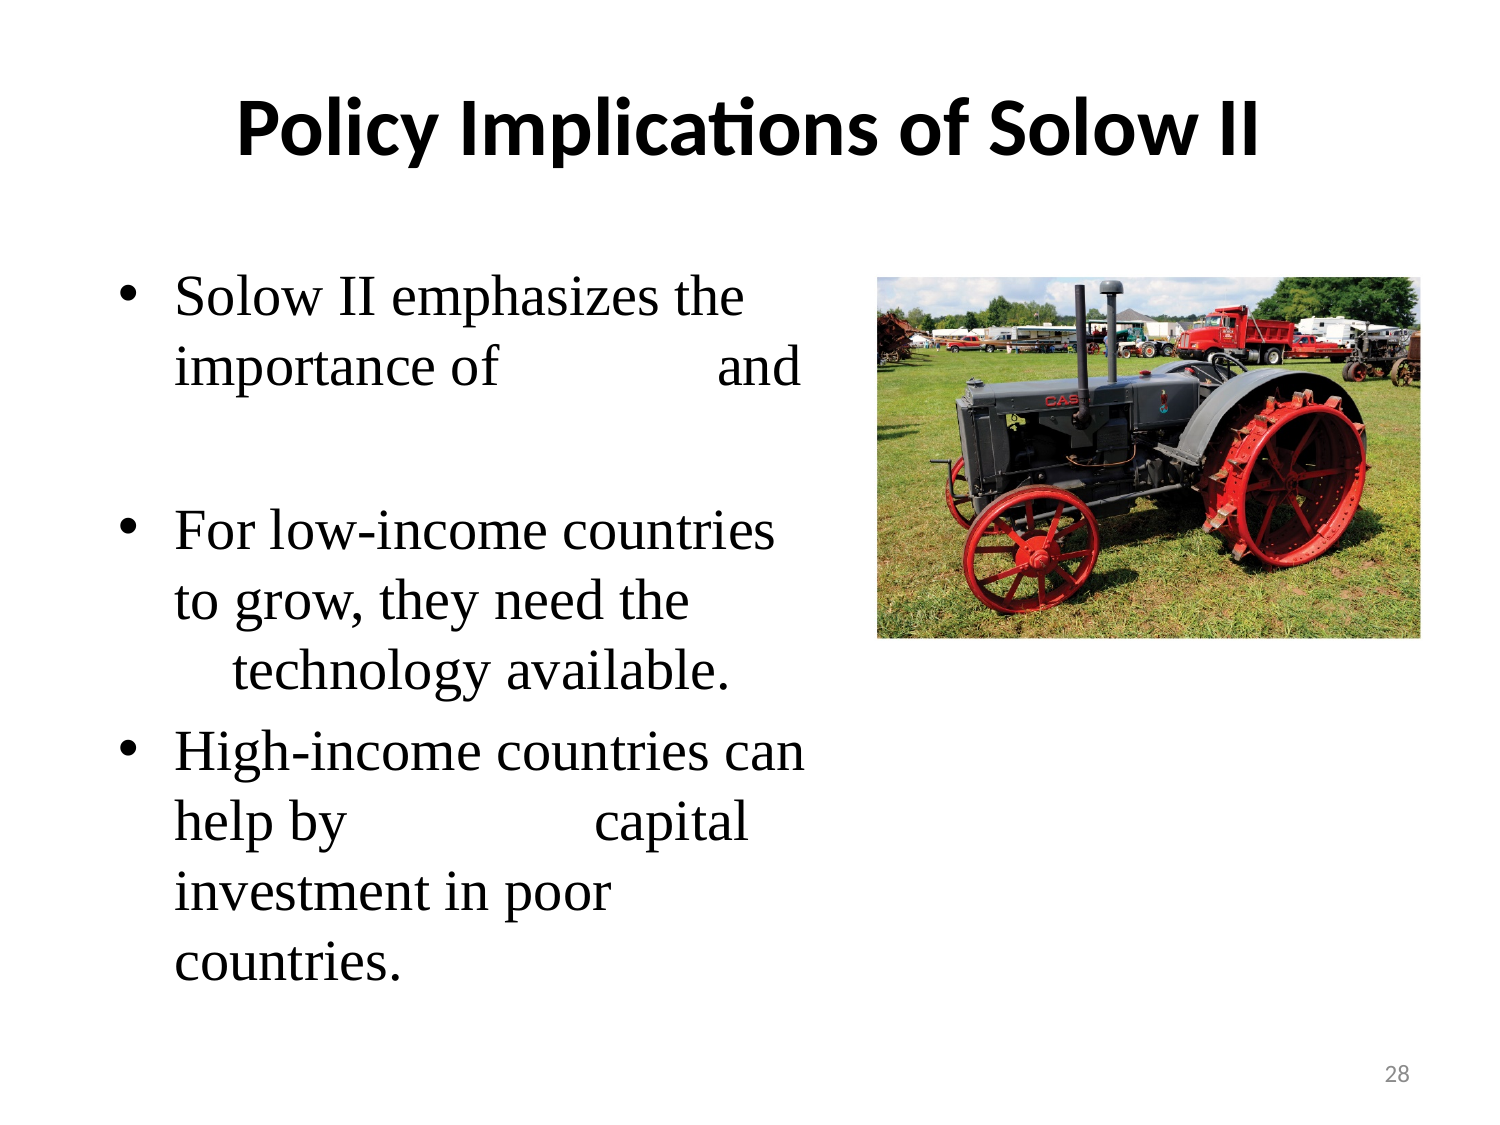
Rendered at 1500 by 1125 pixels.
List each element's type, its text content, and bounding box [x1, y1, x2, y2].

title Policy Implications of Solow II [75, 45, 1425, 199]
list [873, 274, 1423, 641]
list Solow II emphasizes the importance of and For low-income countries to grow, they need the technology available. High-income countries can help by capital investment in poor countries. [103, 249, 827, 1038]
slide_number 28 [1074, 1042, 1425, 1103]
